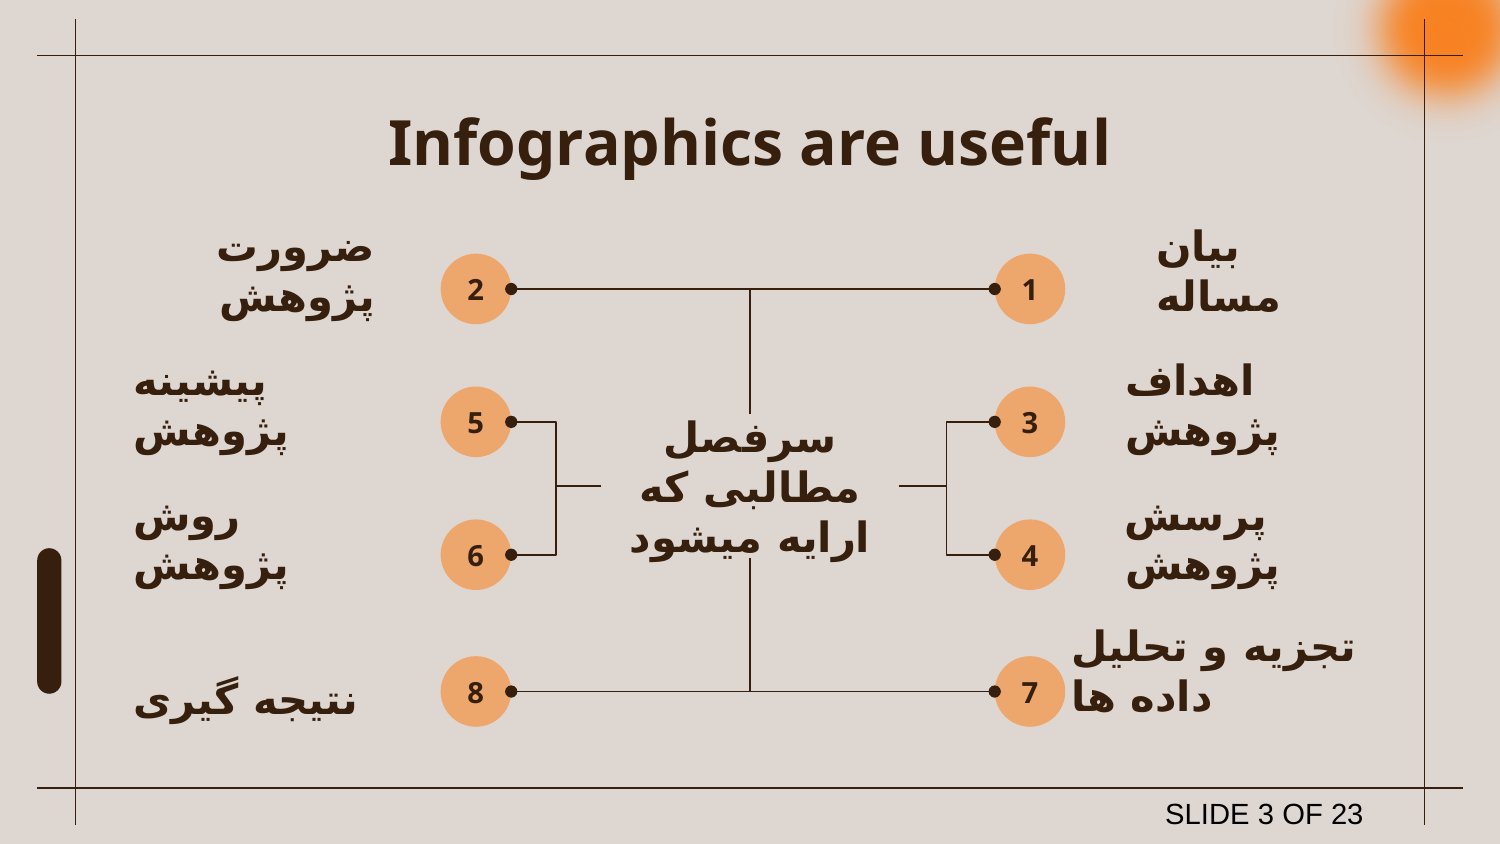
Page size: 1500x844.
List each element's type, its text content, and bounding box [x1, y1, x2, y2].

text_box 7 [995, 656, 1056, 727]
text_box بیان مساله [1140, 242, 1351, 335]
text_box پیشینه پژوهش [118, 377, 409, 470]
text_box سرفصل مطالبی که ارایه میشود [607, 413, 893, 559]
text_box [898, 485, 995, 555]
text_box 1 [995, 253, 1066, 325]
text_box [809, 228, 936, 475]
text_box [567, 231, 694, 472]
text_box ضرورت پژوهش [99, 243, 390, 335]
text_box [898, 421, 995, 485]
text_box 8 [440, 656, 511, 727]
text_box 5 [440, 386, 511, 458]
text_box 6 [440, 519, 511, 591]
text_box اهداف پژوهش [1110, 377, 1382, 470]
text_box تجزیه و تحلیل داده ها [1056, 643, 1436, 736]
text_box نتیجه گیری [118, 645, 391, 738]
text_box 4 [995, 519, 1066, 591]
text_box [563, 505, 698, 745]
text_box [805, 502, 940, 748]
title Infographics are useful [116, 88, 1383, 183]
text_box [511, 421, 602, 485]
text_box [511, 485, 602, 555]
text_box 2 [440, 253, 511, 325]
text_box پرسش پژوهش [1110, 511, 1382, 604]
text_box 3 [995, 386, 1066, 458]
text_box روش پژوهش [118, 511, 391, 604]
